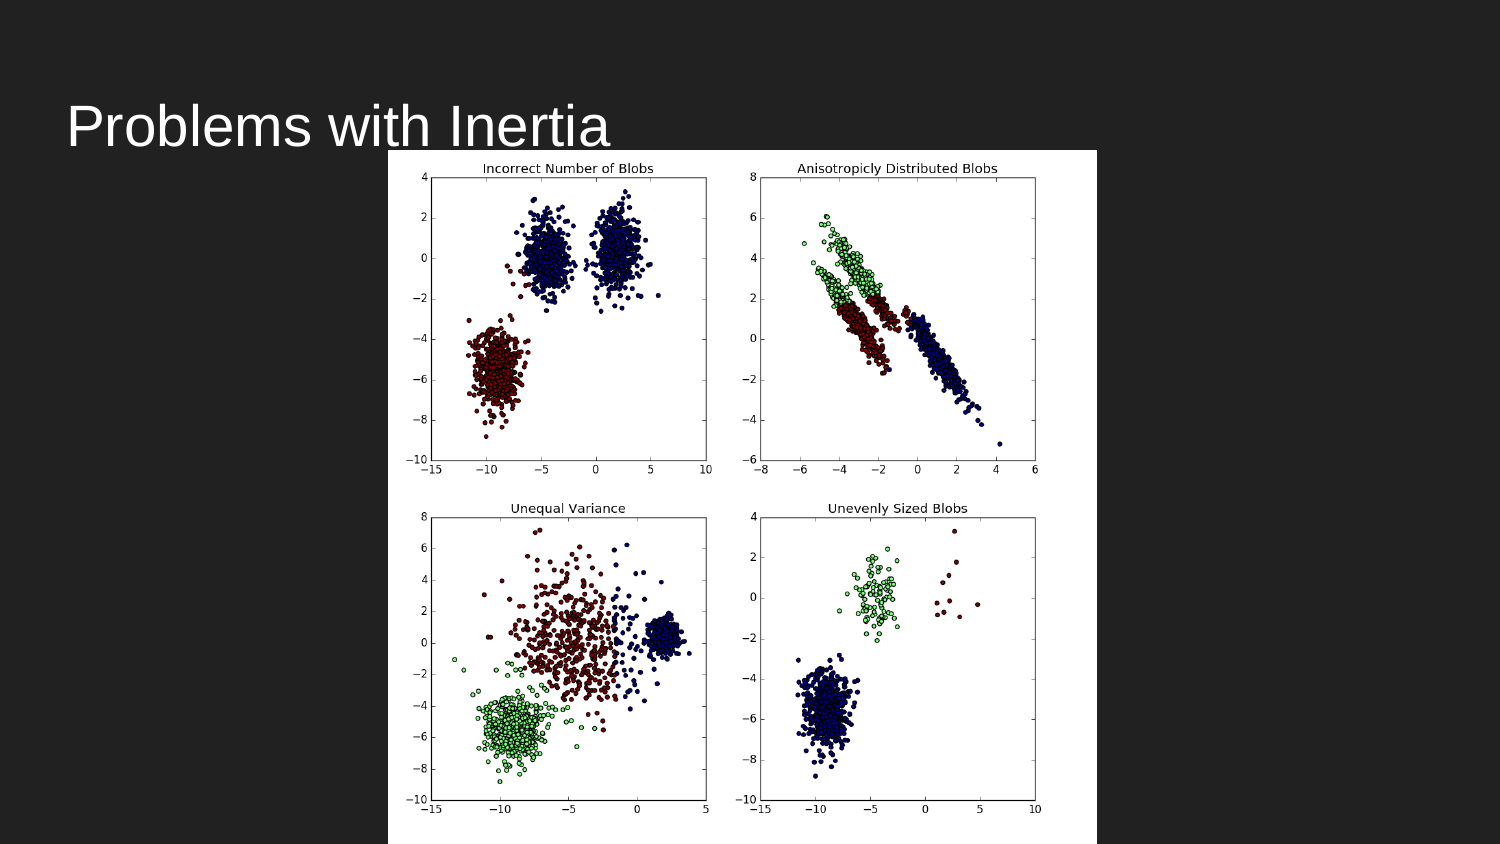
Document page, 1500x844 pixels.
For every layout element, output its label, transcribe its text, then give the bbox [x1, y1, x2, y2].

title Problems with Inertia [51, 72, 1449, 167]
picture [388, 150, 1097, 844]
